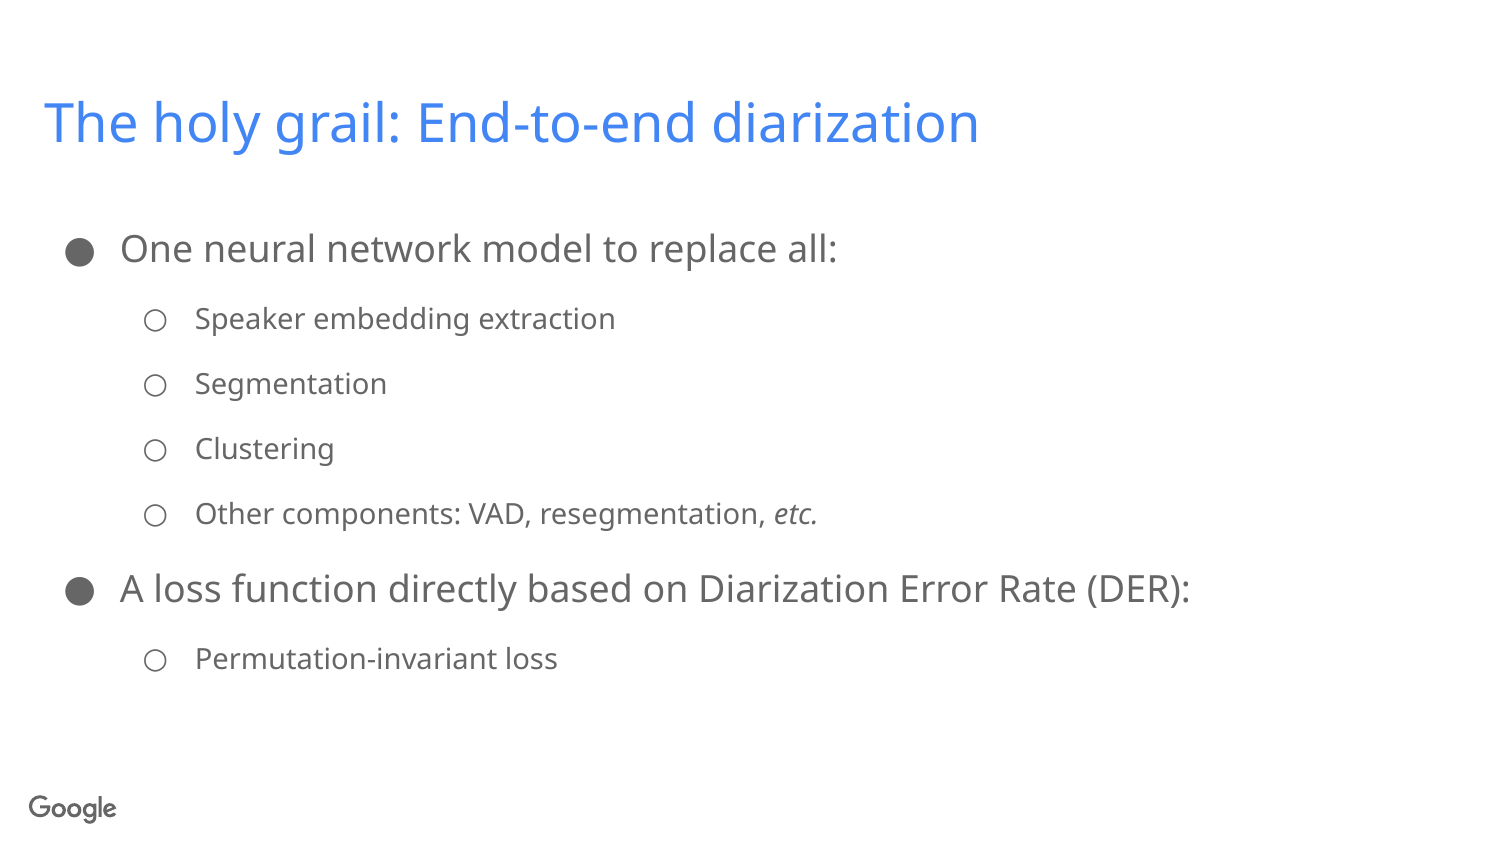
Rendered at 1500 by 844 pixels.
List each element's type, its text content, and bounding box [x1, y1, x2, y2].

title The holy grail: End-to-end diarization [29, 73, 1471, 168]
list One neural network model to replace all: Speaker embedding extraction Segmentation Clustering Other components: VAD, resegmentation, etc. A loss function directly based on Diarization Error Rate (DER): Permutation-invariant loss [29, 187, 1471, 814]
